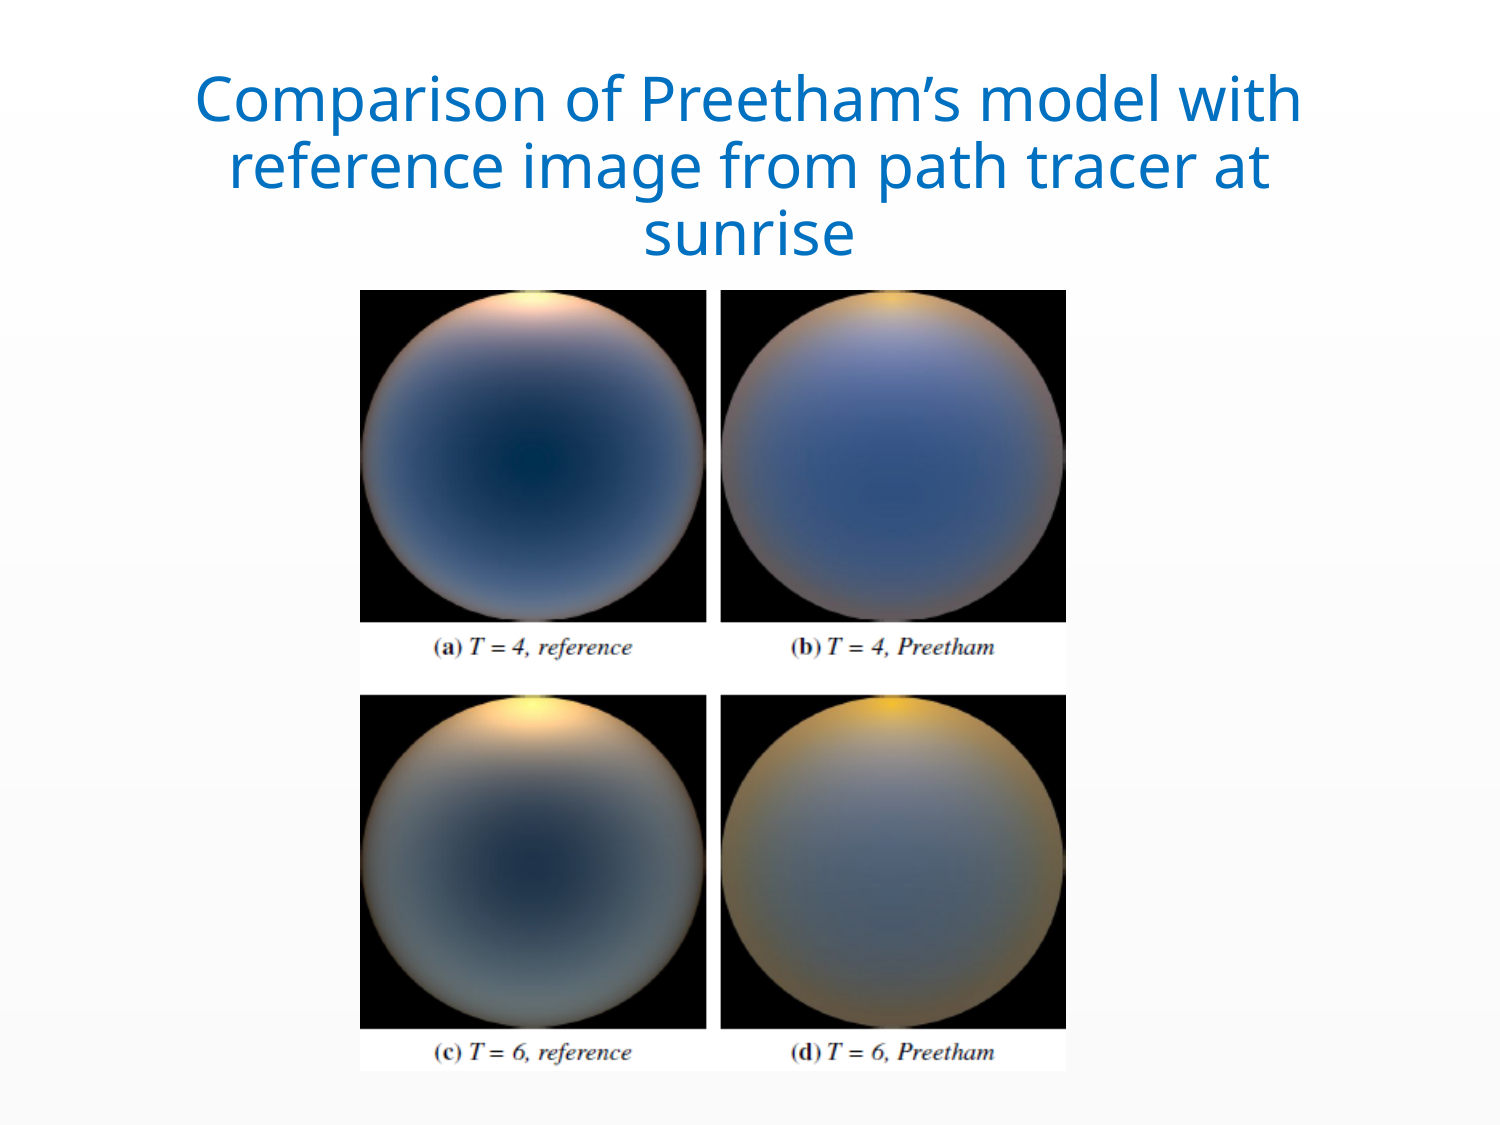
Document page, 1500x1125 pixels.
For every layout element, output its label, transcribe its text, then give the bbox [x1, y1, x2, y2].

title Comparison of Preetham’s model with reference image from path tracer at sunrise [103, 59, 1397, 278]
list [360, 290, 1066, 1071]
